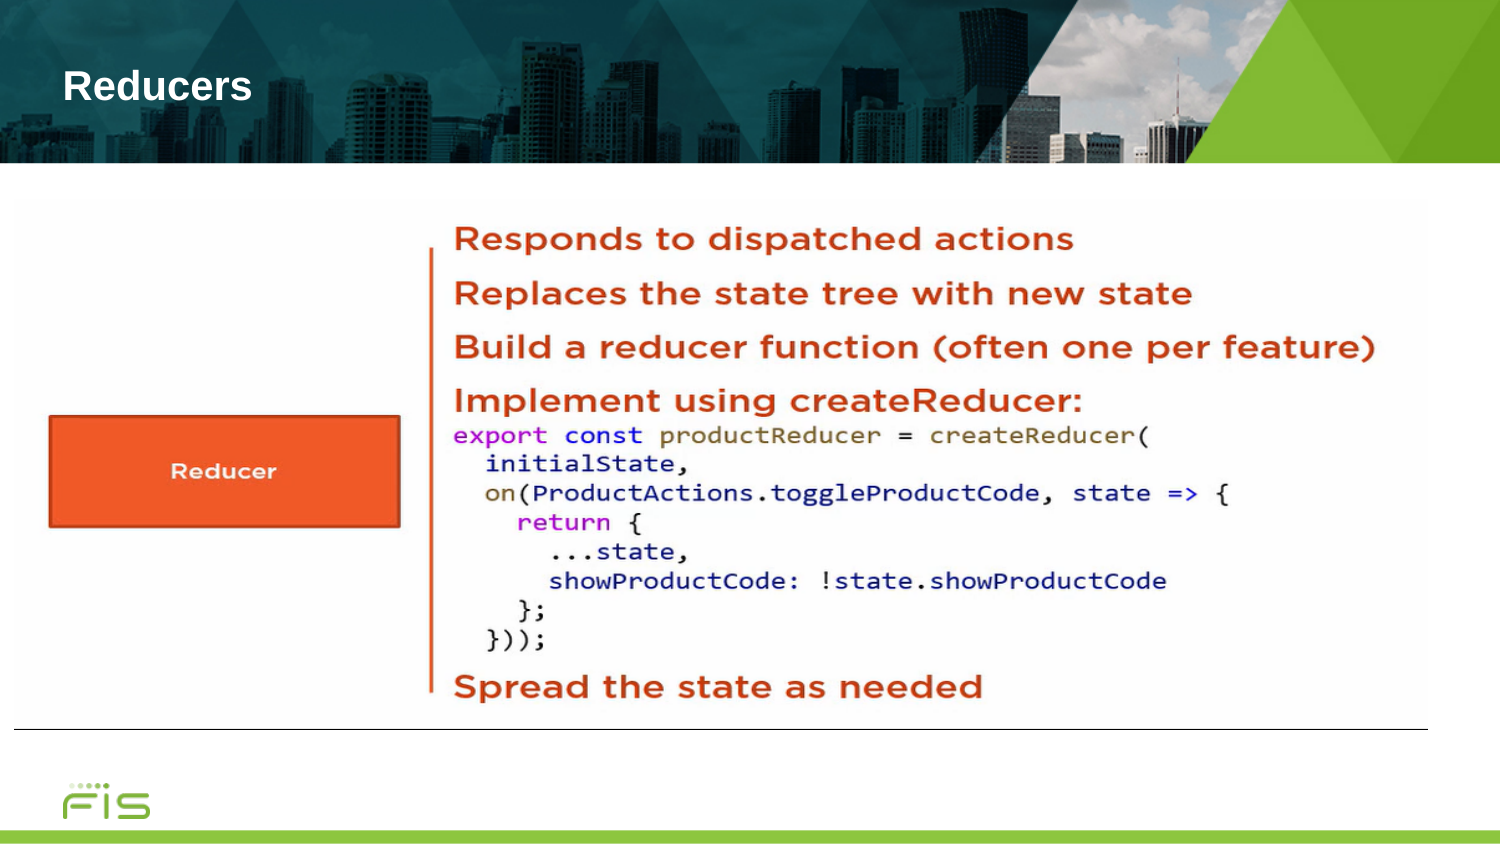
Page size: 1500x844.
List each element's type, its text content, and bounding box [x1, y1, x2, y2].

picture [0, 0, 1500, 830]
title Reducers [62, 68, 1435, 137]
